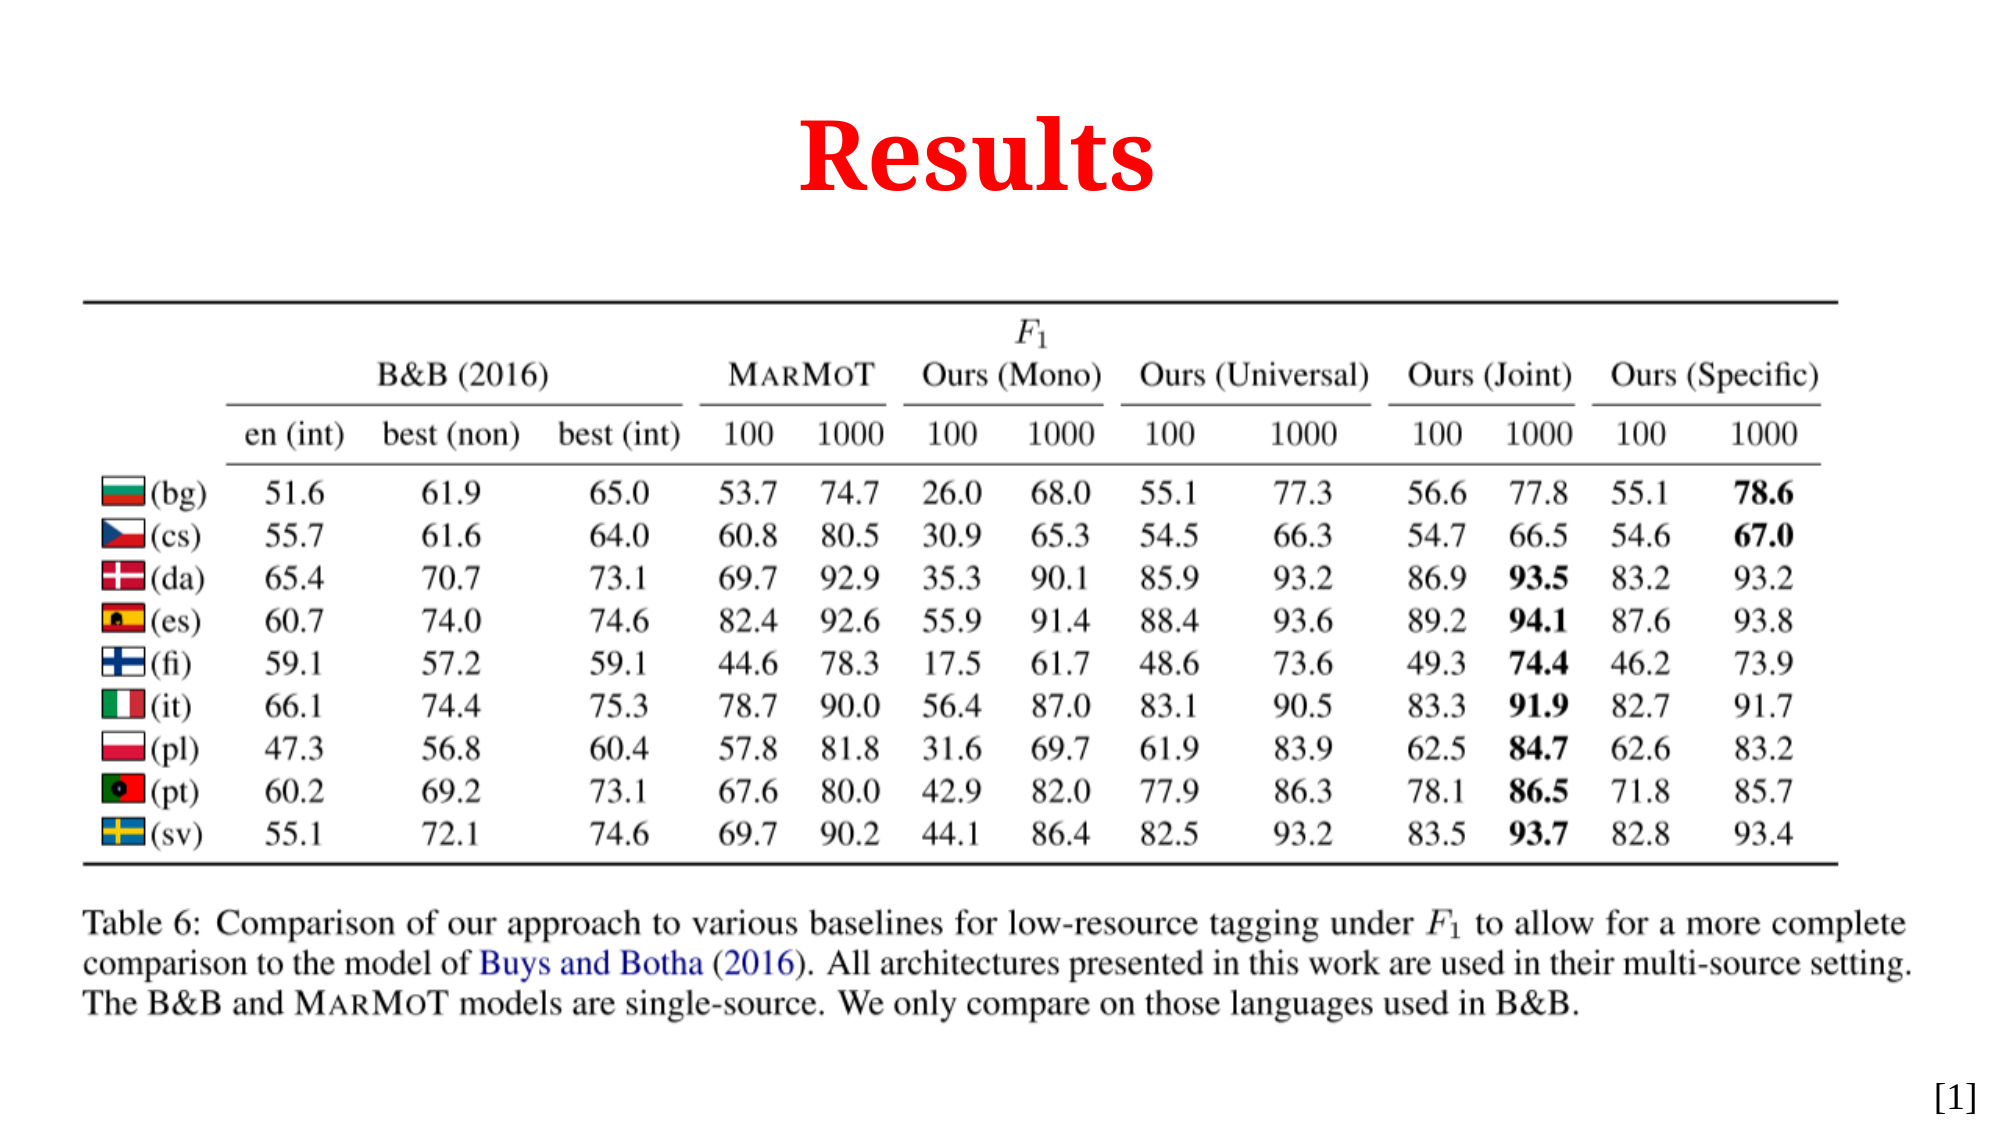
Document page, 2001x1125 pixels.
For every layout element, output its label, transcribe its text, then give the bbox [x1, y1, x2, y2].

picture [55, 239, 1948, 1062]
text_box [1] [1919, 1064, 2000, 1125]
title Results [55, 85, 1900, 239]
